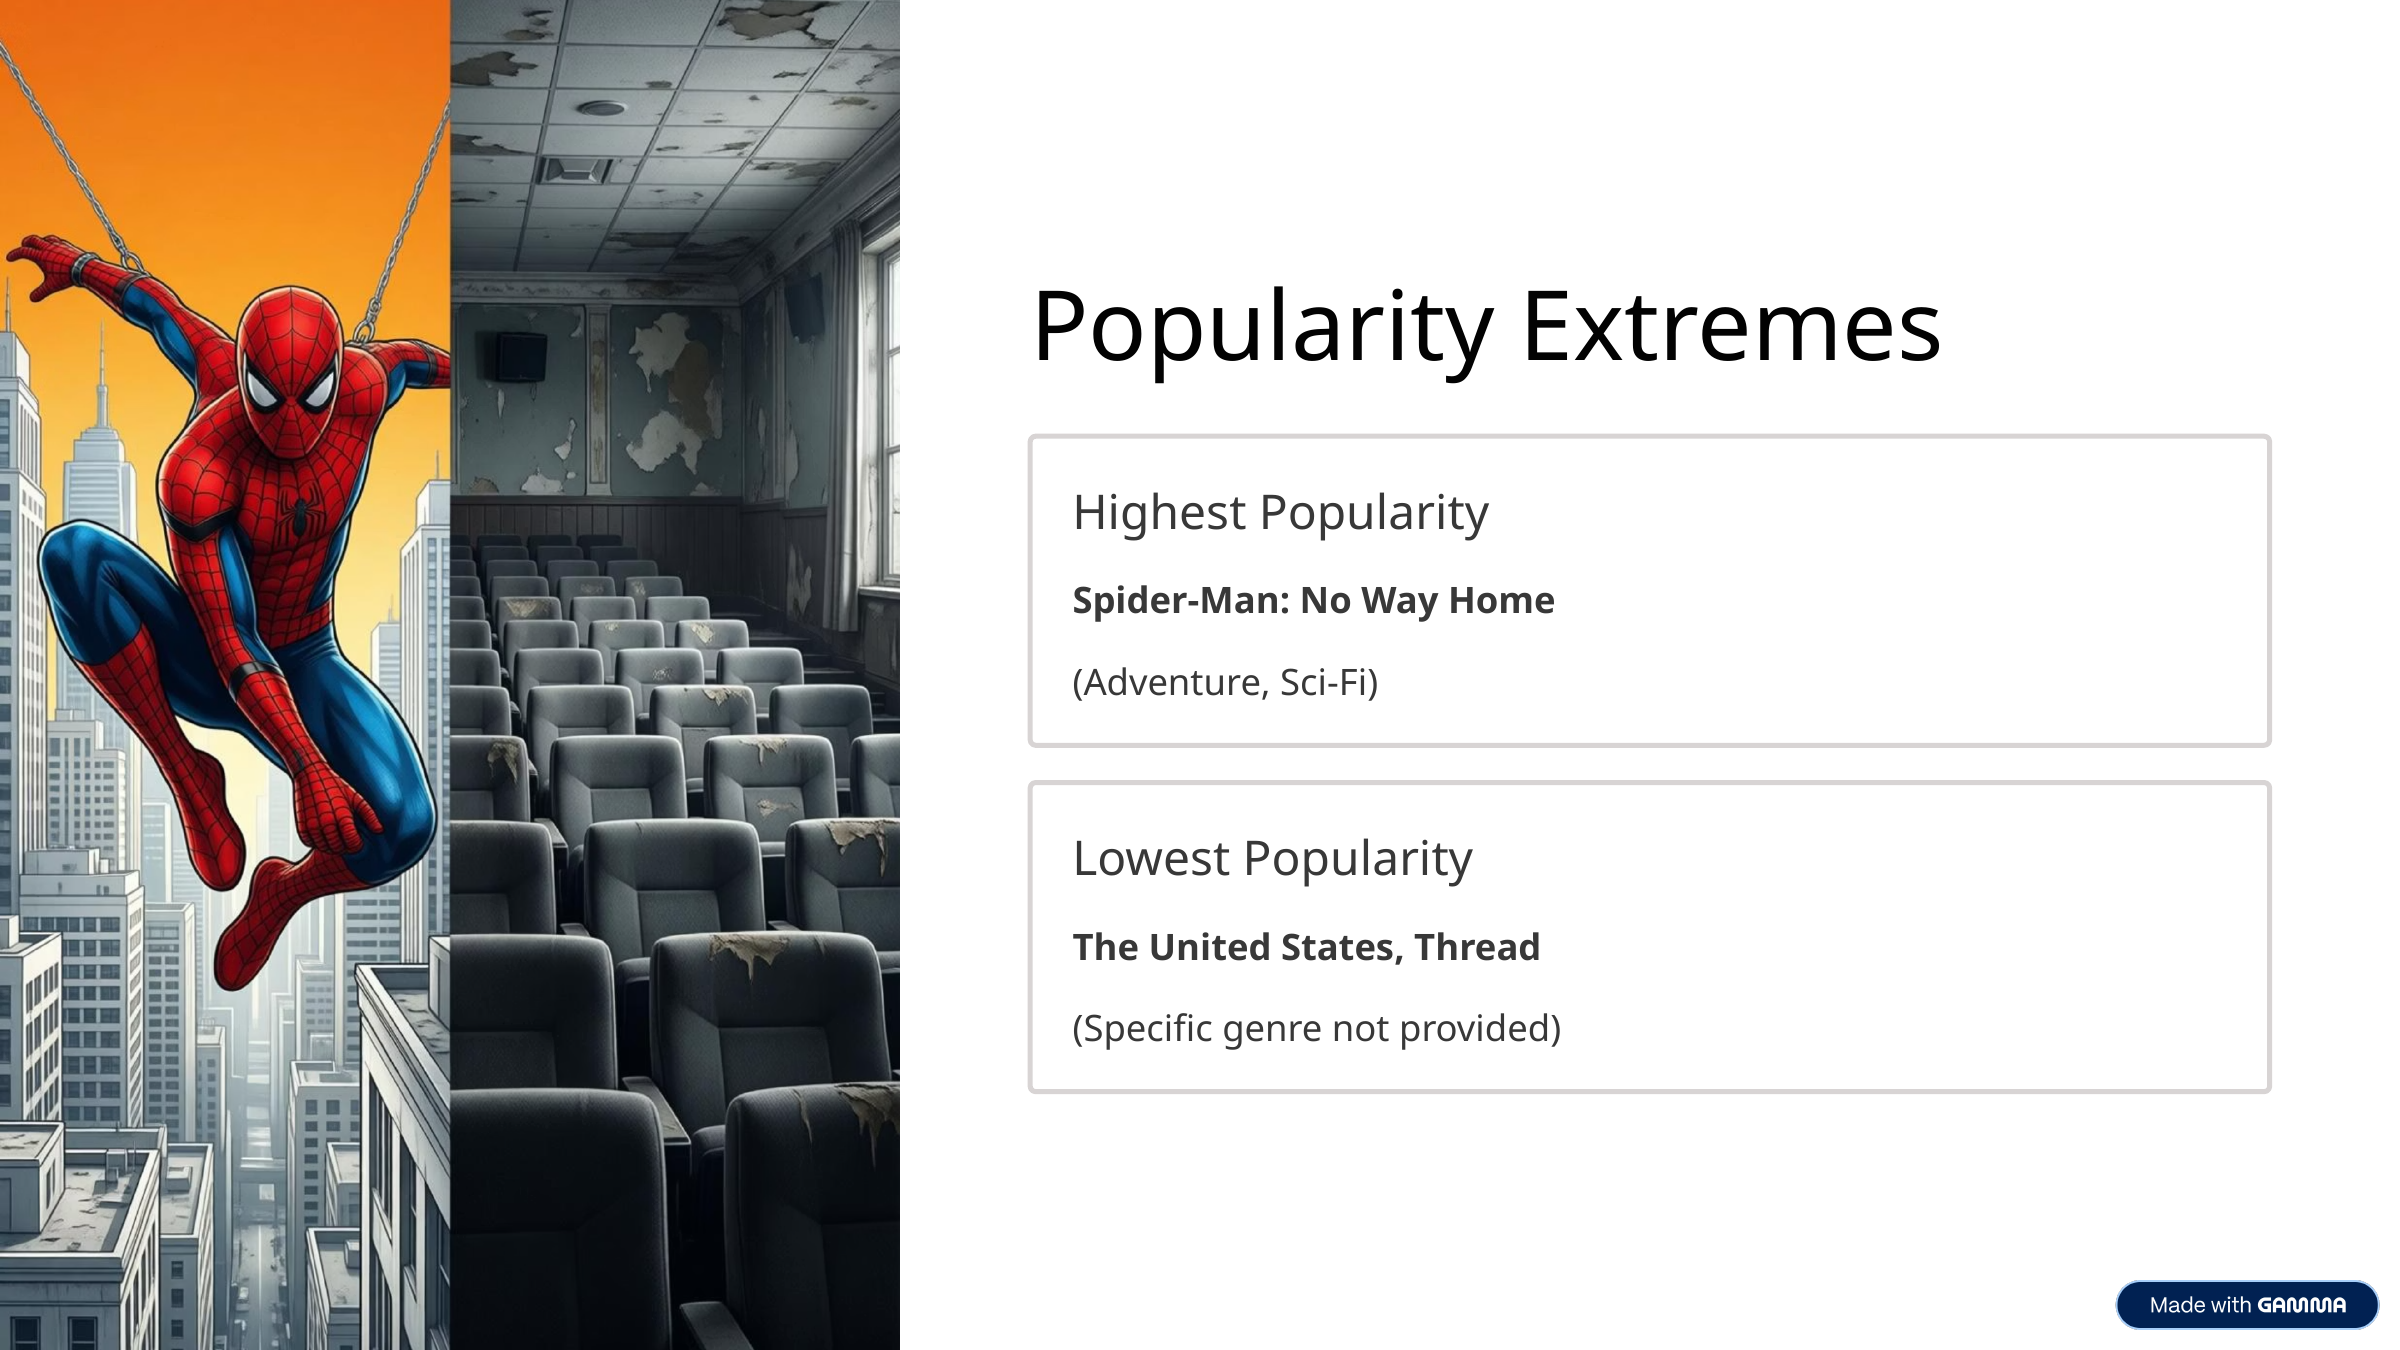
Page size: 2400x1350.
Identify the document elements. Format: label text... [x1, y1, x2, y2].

text_box Popularity Extremes [1030, 258, 2007, 381]
text_box Highest Popularity [1072, 478, 1561, 540]
text_box Lowest Popularity [1072, 824, 1561, 886]
text_box (Adventure, Sci-Fi) [1072, 643, 2228, 703]
picture [2106, 1271, 2389, 1339]
text_box [1030, 436, 2270, 746]
text_box (Specific genre not provided) [1072, 989, 2228, 1050]
text_box The United States, Thread [1072, 908, 2228, 968]
picture [0, 0, 900, 1350]
text_box [1030, 782, 2270, 1092]
text_box Spider-Man: No Way Home [1072, 561, 2228, 622]
